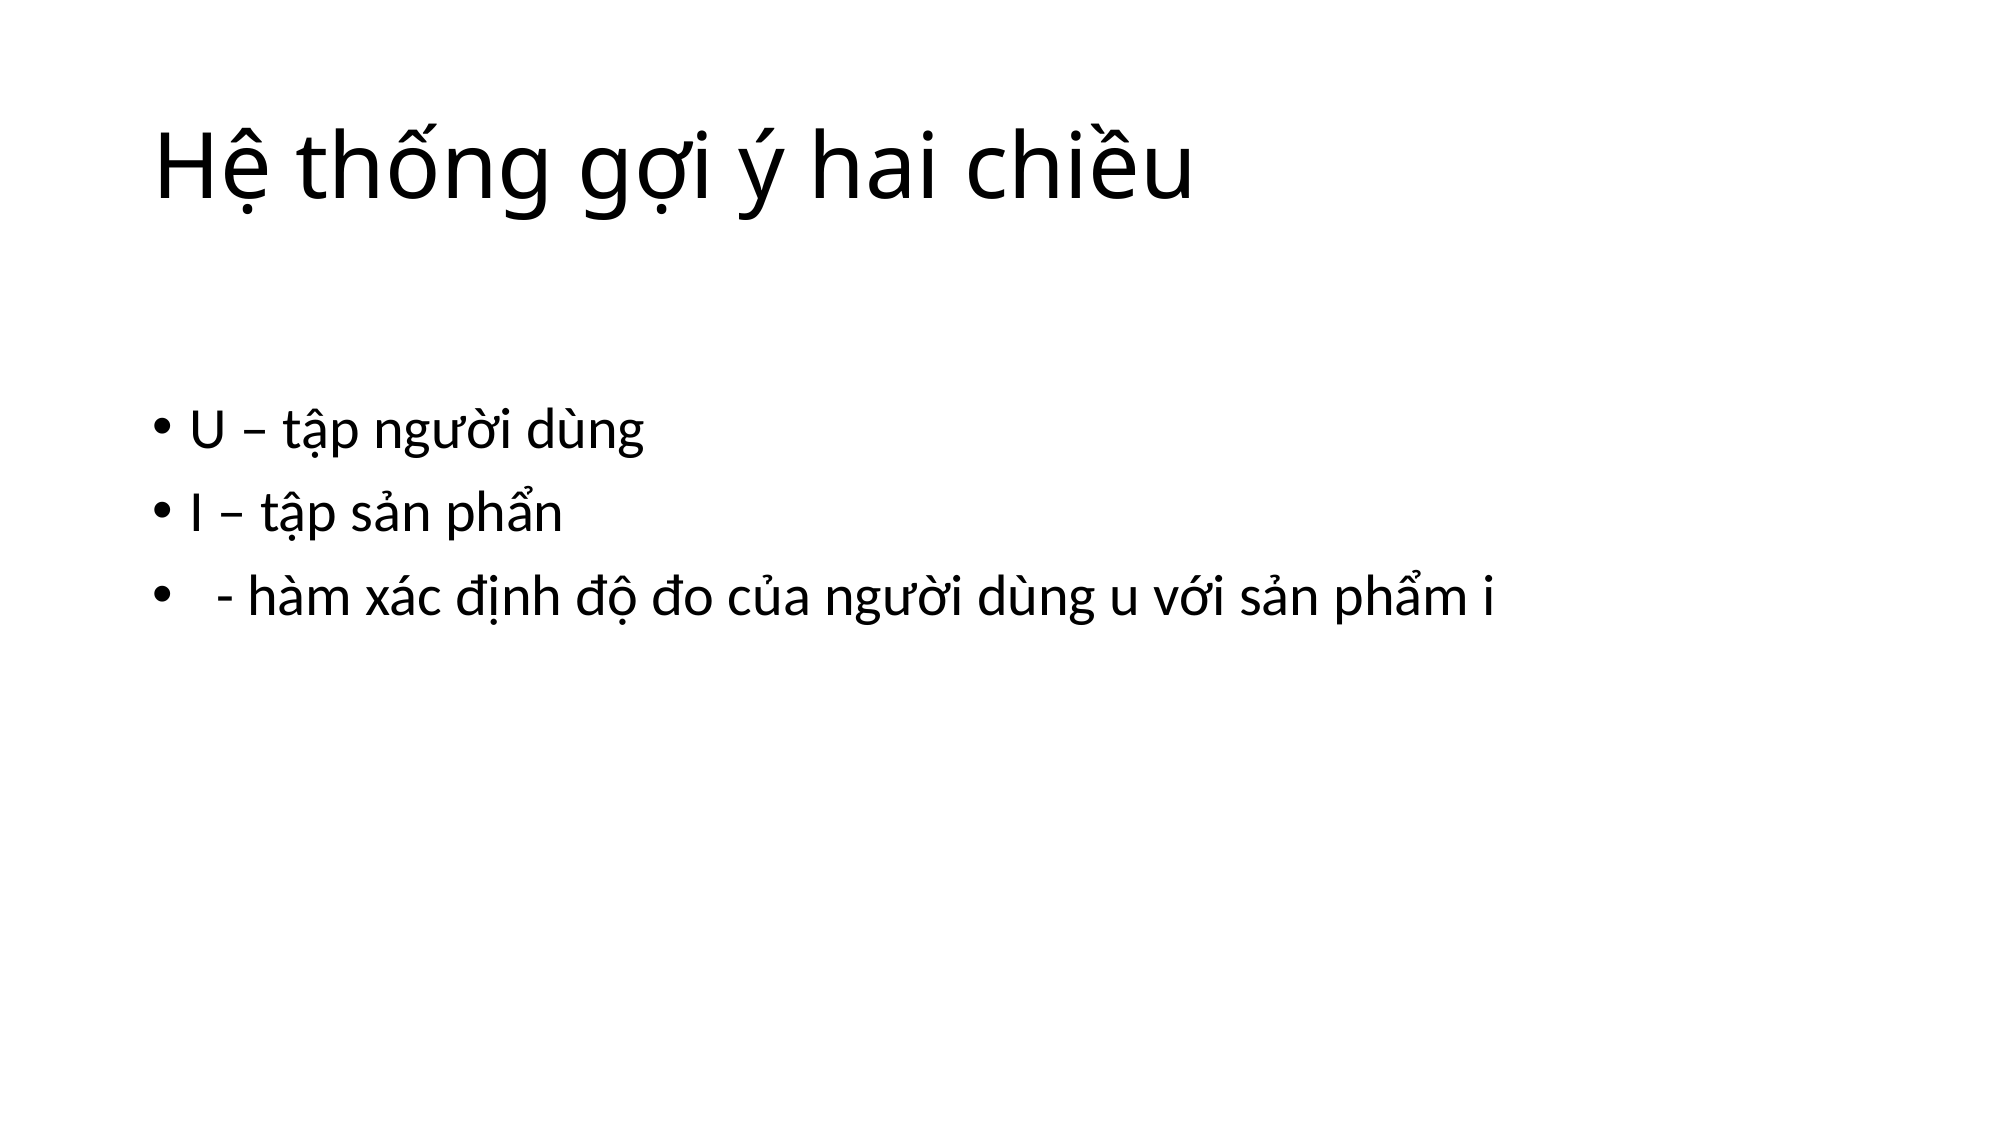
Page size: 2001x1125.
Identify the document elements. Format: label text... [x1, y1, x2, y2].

title Hệ thống gợi ý hai chiều [137, 59, 1863, 278]
